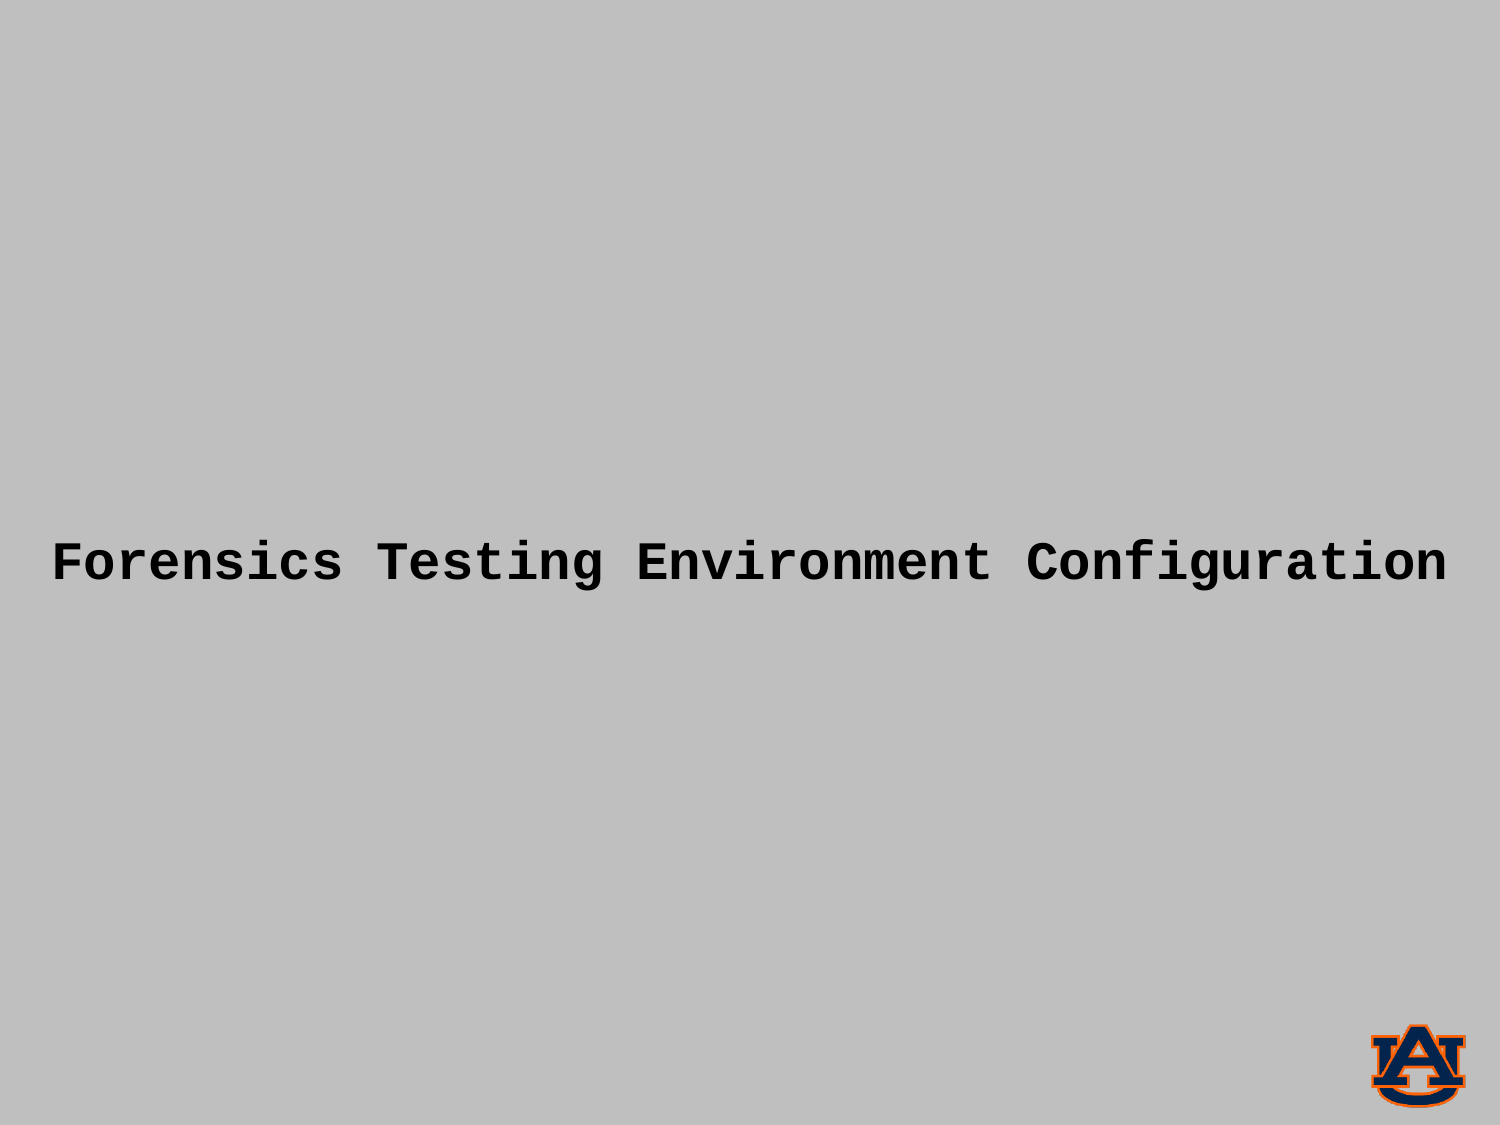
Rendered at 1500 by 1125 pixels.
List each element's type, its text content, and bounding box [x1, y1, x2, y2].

title Forensics Testing Environment Configuration [0, 507, 1500, 618]
picture [1369, 1022, 1475, 1108]
